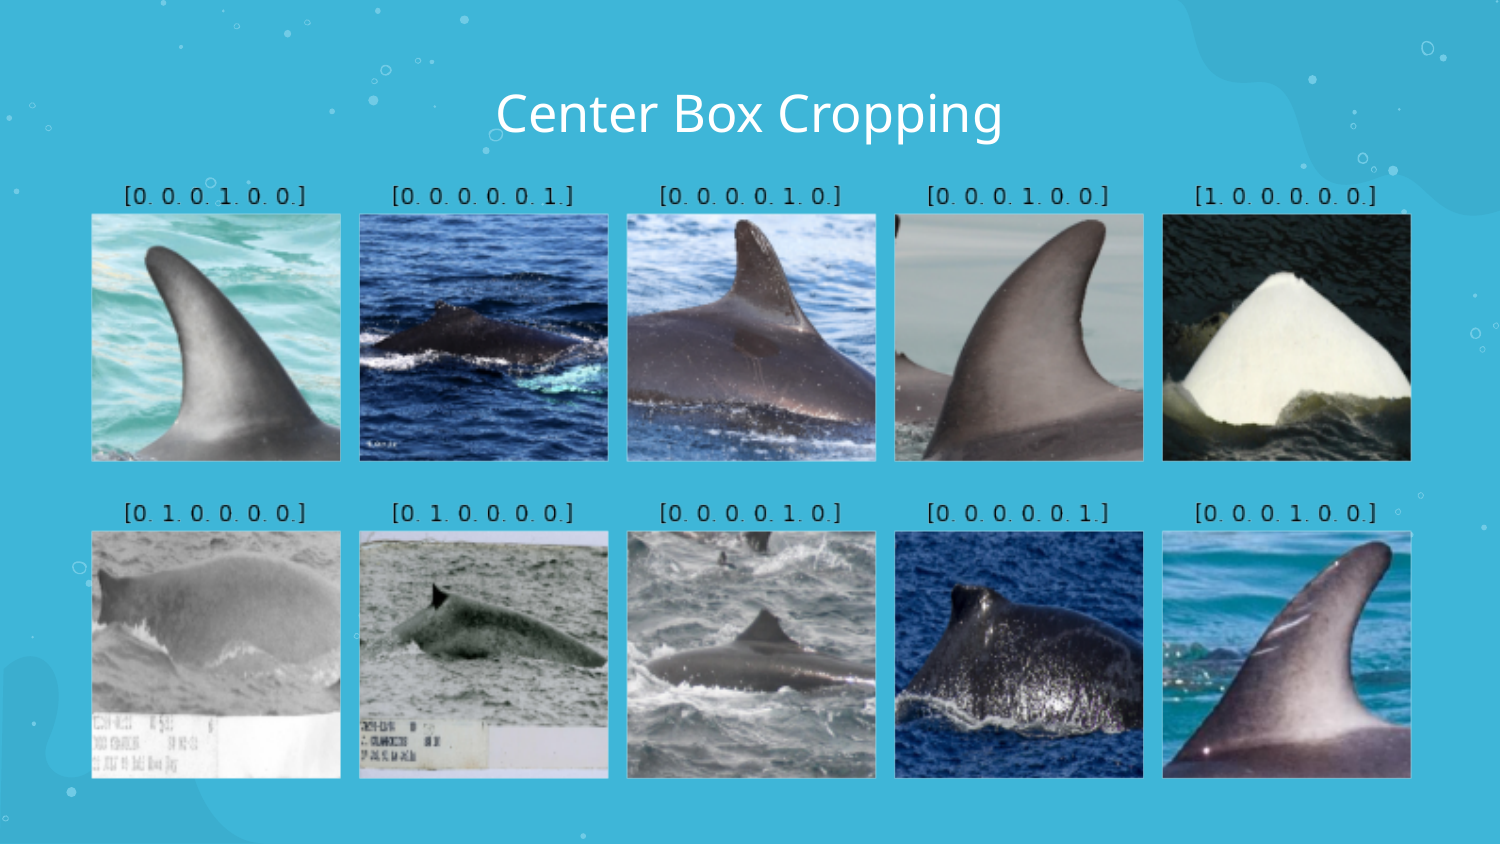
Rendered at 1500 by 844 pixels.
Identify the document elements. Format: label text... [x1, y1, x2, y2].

picture [78, 171, 1422, 792]
title Center Box Cropping [118, 88, 1382, 135]
